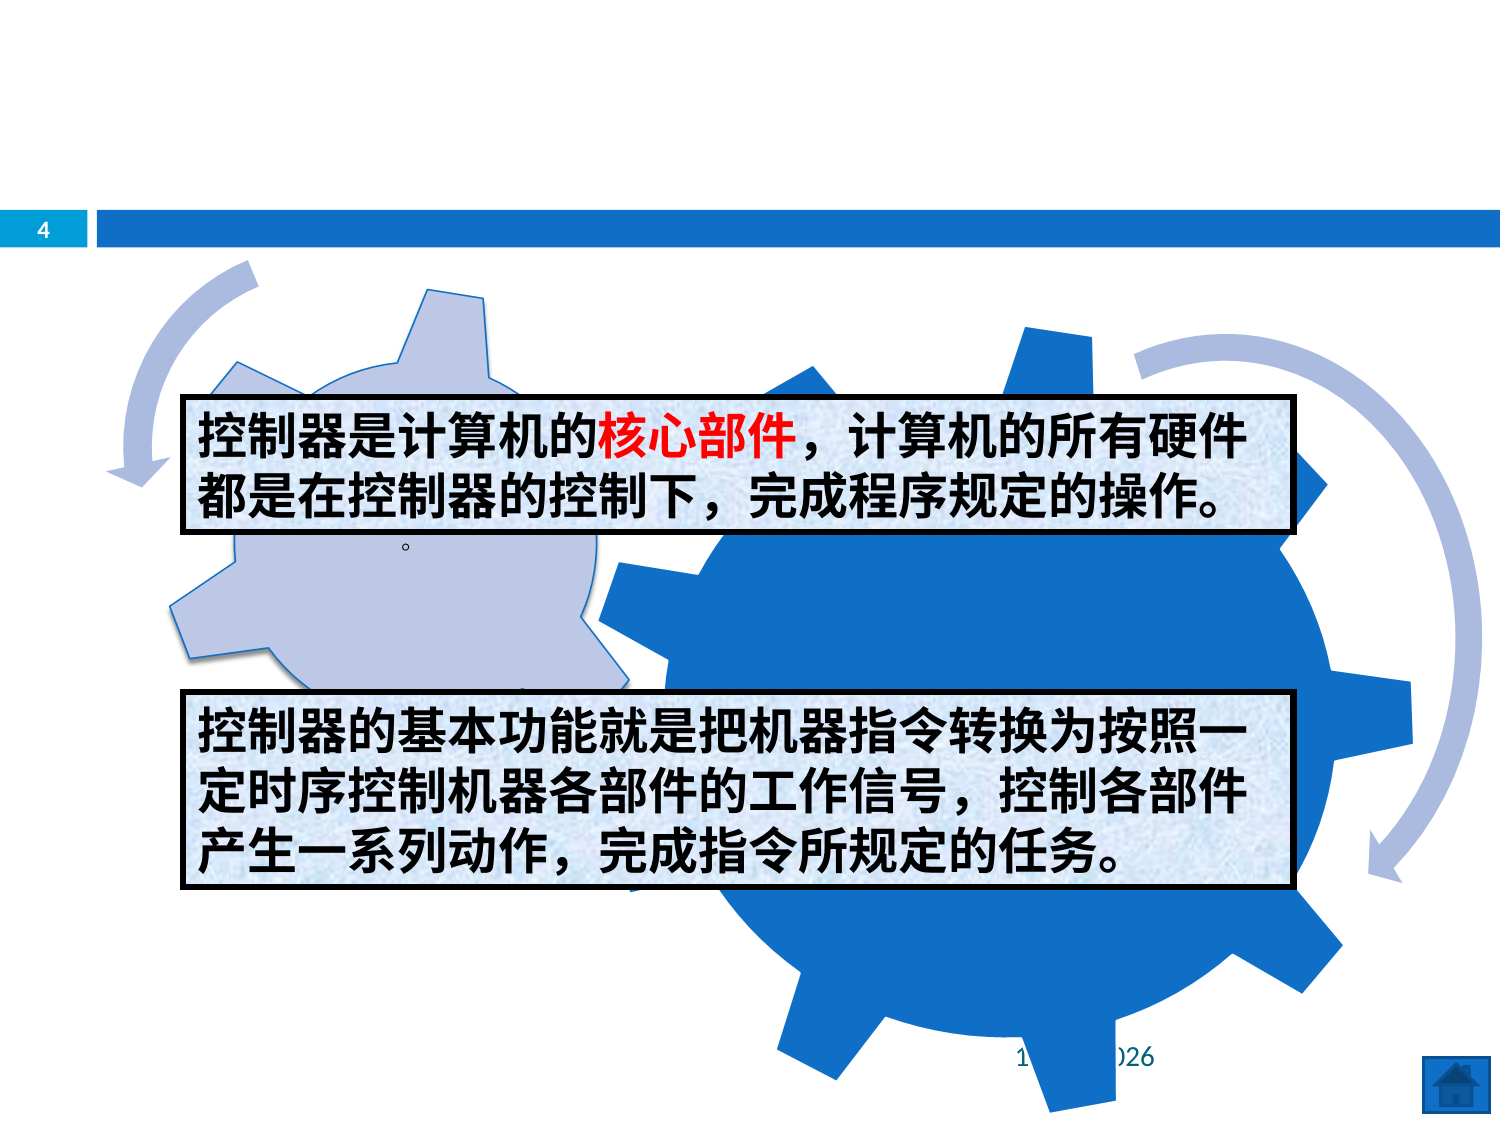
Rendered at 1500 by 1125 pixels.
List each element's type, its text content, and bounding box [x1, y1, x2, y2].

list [81, 257, 1483, 1125]
text_box [1483, 1057, 1490, 1113]
text_box 4 [0, 210, 88, 251]
